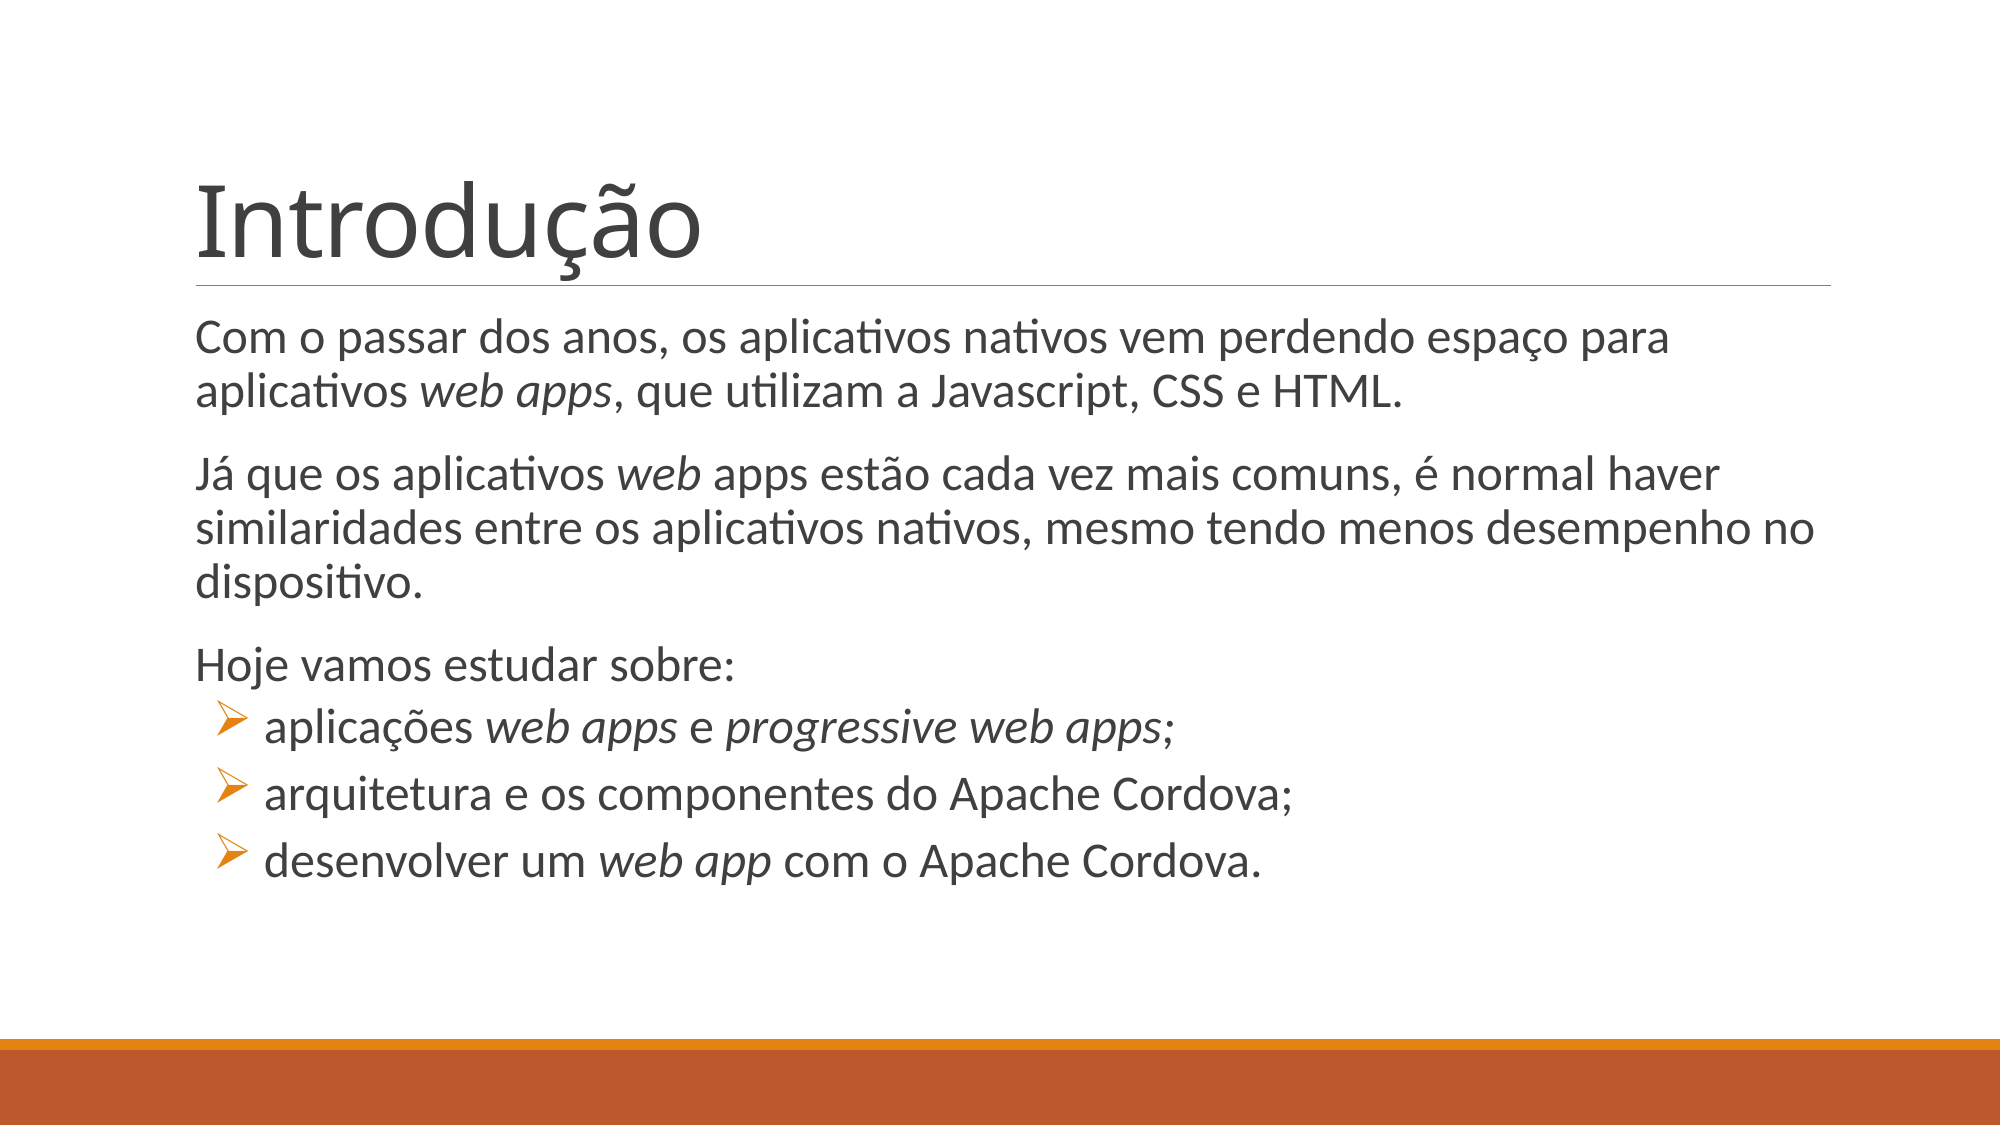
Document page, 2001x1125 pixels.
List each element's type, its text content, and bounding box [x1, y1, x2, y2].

title Introdução [180, 47, 1830, 285]
list Com o passar dos anos, os aplicativos nativos vem perdendo espaço para aplicativos web apps, que utilizam a Javascript, CSS e HTML. Já que os aplicativos web apps estão cada vez mais comuns, é normal haver similaridades entre os aplicativos nativos, mesmo tendo menos desempenho no dispositivo. Hoje vamos estudar sobre: aplicações web apps e progressive web apps; arquitetura e os componentes do Apache Cordova; desenvolver um web app com o Apache Cordova. [180, 302, 1830, 963]
